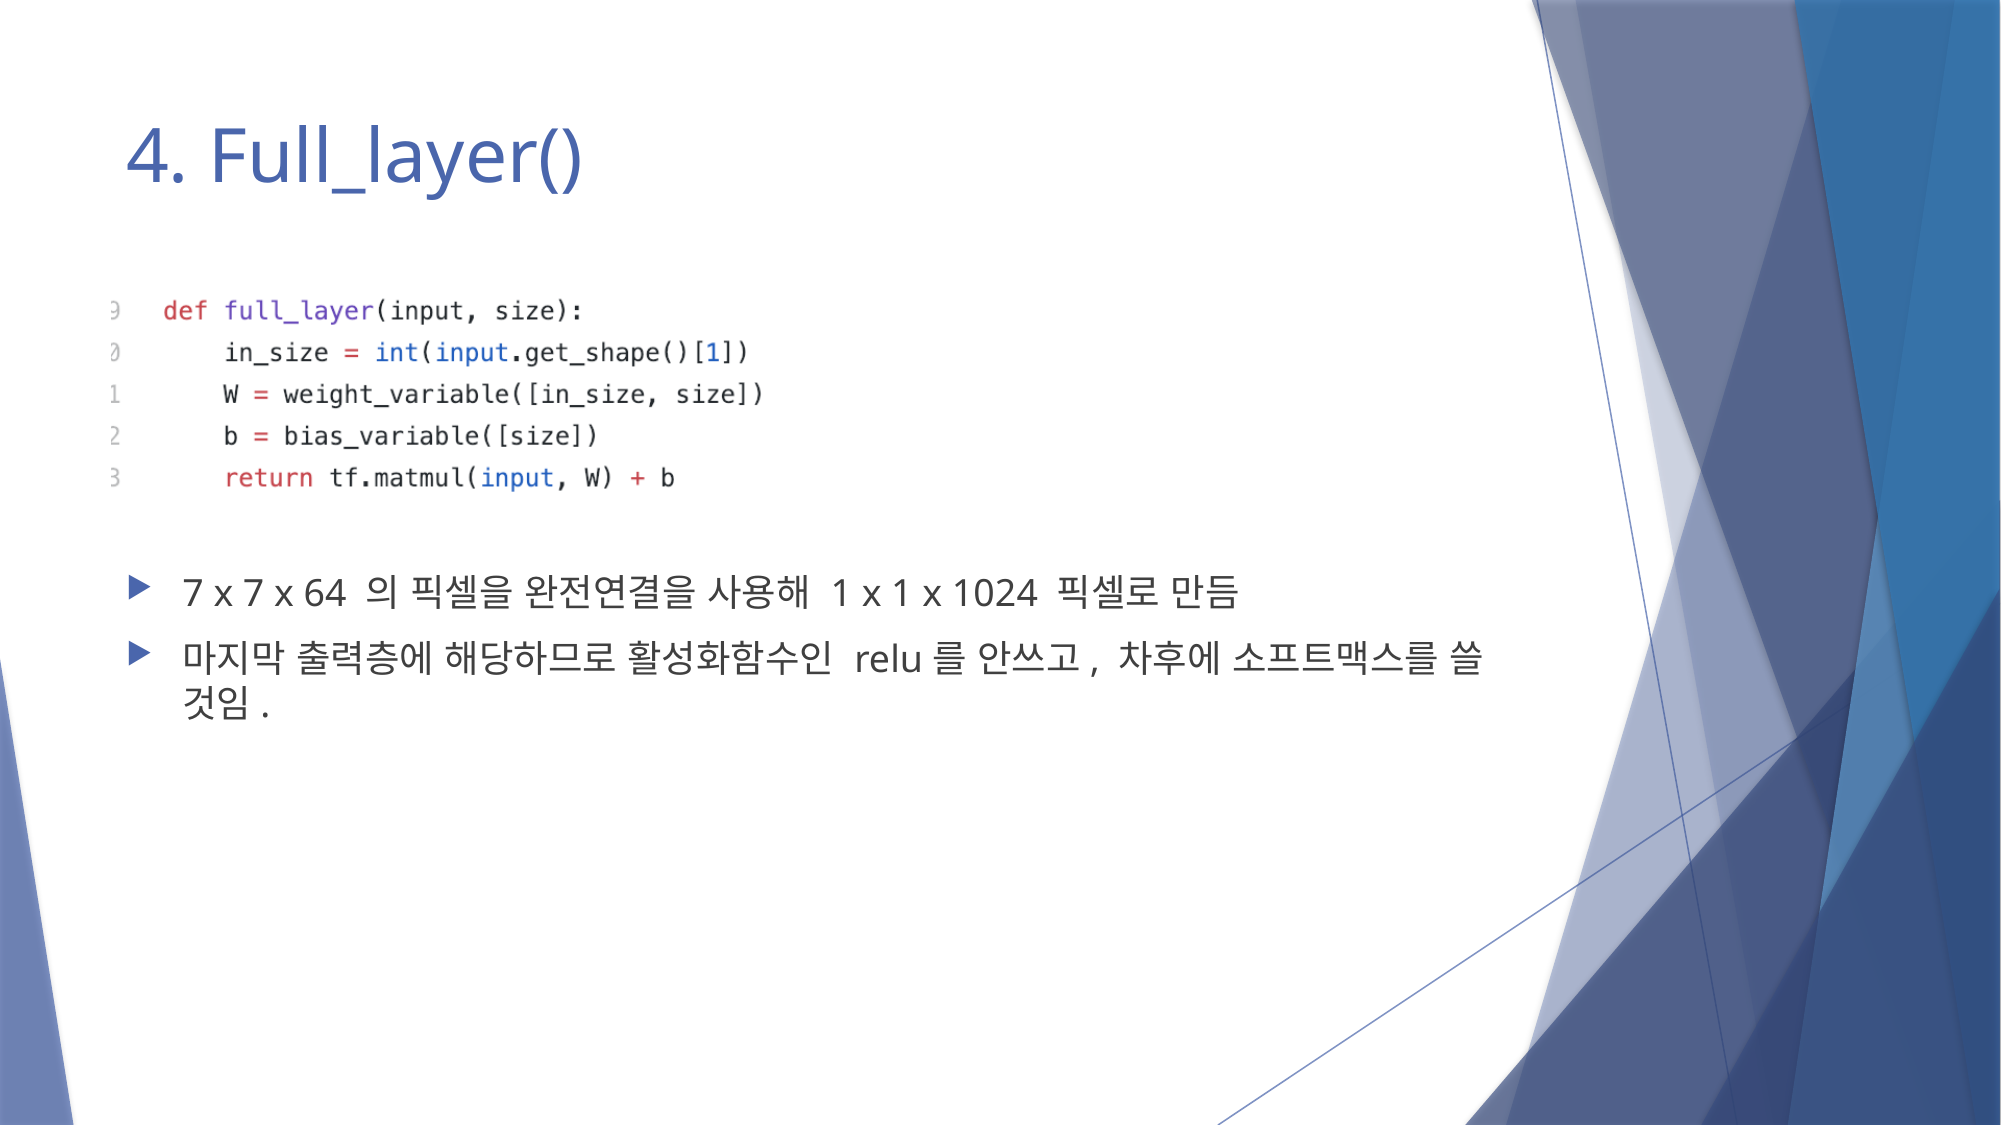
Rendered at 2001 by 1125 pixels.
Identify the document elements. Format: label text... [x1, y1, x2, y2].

picture [110, 283, 1212, 500]
title 4. Full_layer() [111, 99, 1522, 317]
list 7 x 7 x 64 의 픽셀을 완전연결을 사용해 1 x 1 x 1024 픽셀로 만듬 마지막 출력층에 해당하므로 활성화함수인 relu를 안쓰고, 차후에 소프트맥스를 쓸 것임. [111, 561, 1522, 991]
